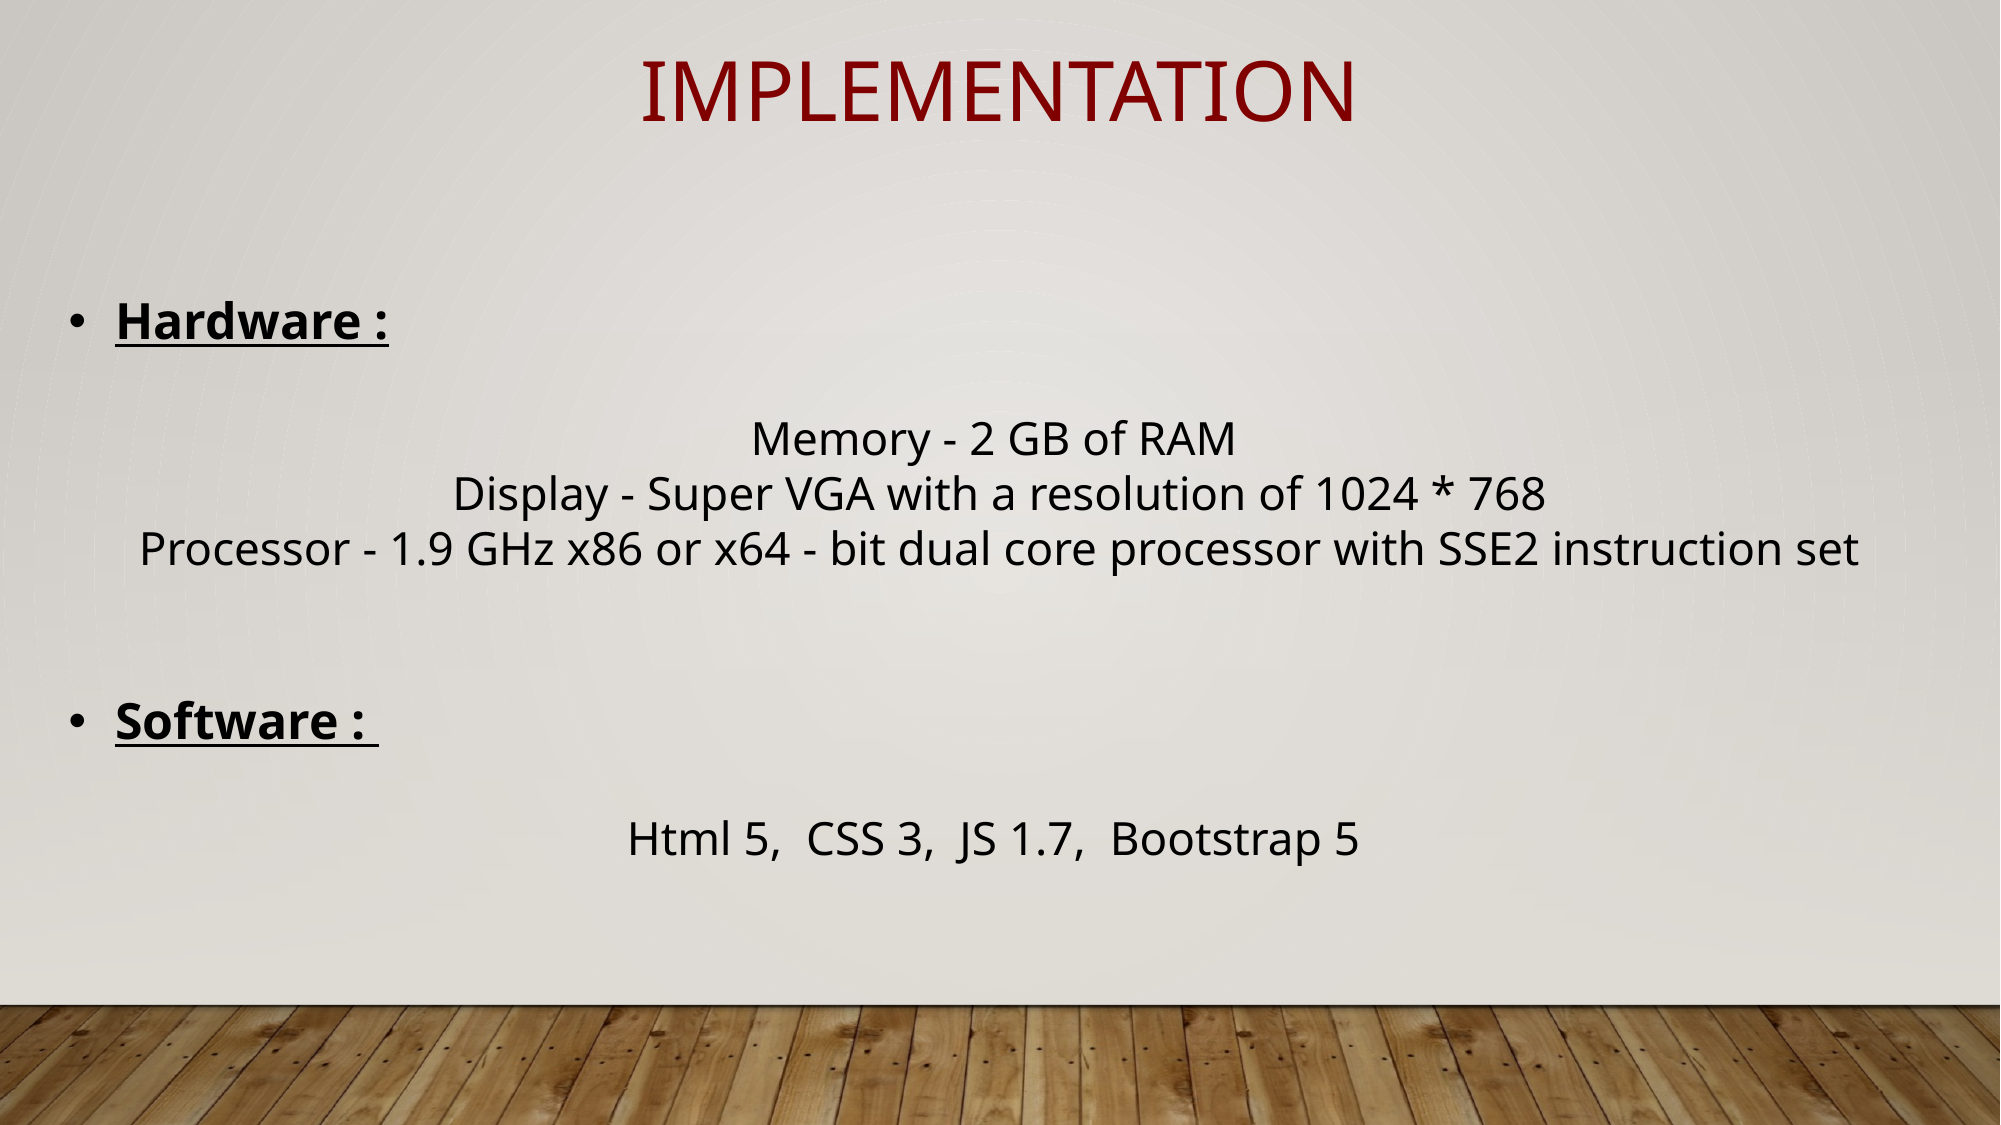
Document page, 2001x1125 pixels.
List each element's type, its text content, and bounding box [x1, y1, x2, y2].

text_box Hardware : Memory - 2 GB of RAM Display - Super VGA with a resolution of 1024 * 768 Processor - 1.9 GHz x86 or x64 - bit dual core processor with SSE2 instruction set Software : Html 5, CSS 3, JS 1.7, Bootstrap 5 [53, 282, 1946, 873]
picture [0, 1005, 2000, 1125]
text_box IMPLEMENTATION [53, 30, 1946, 146]
